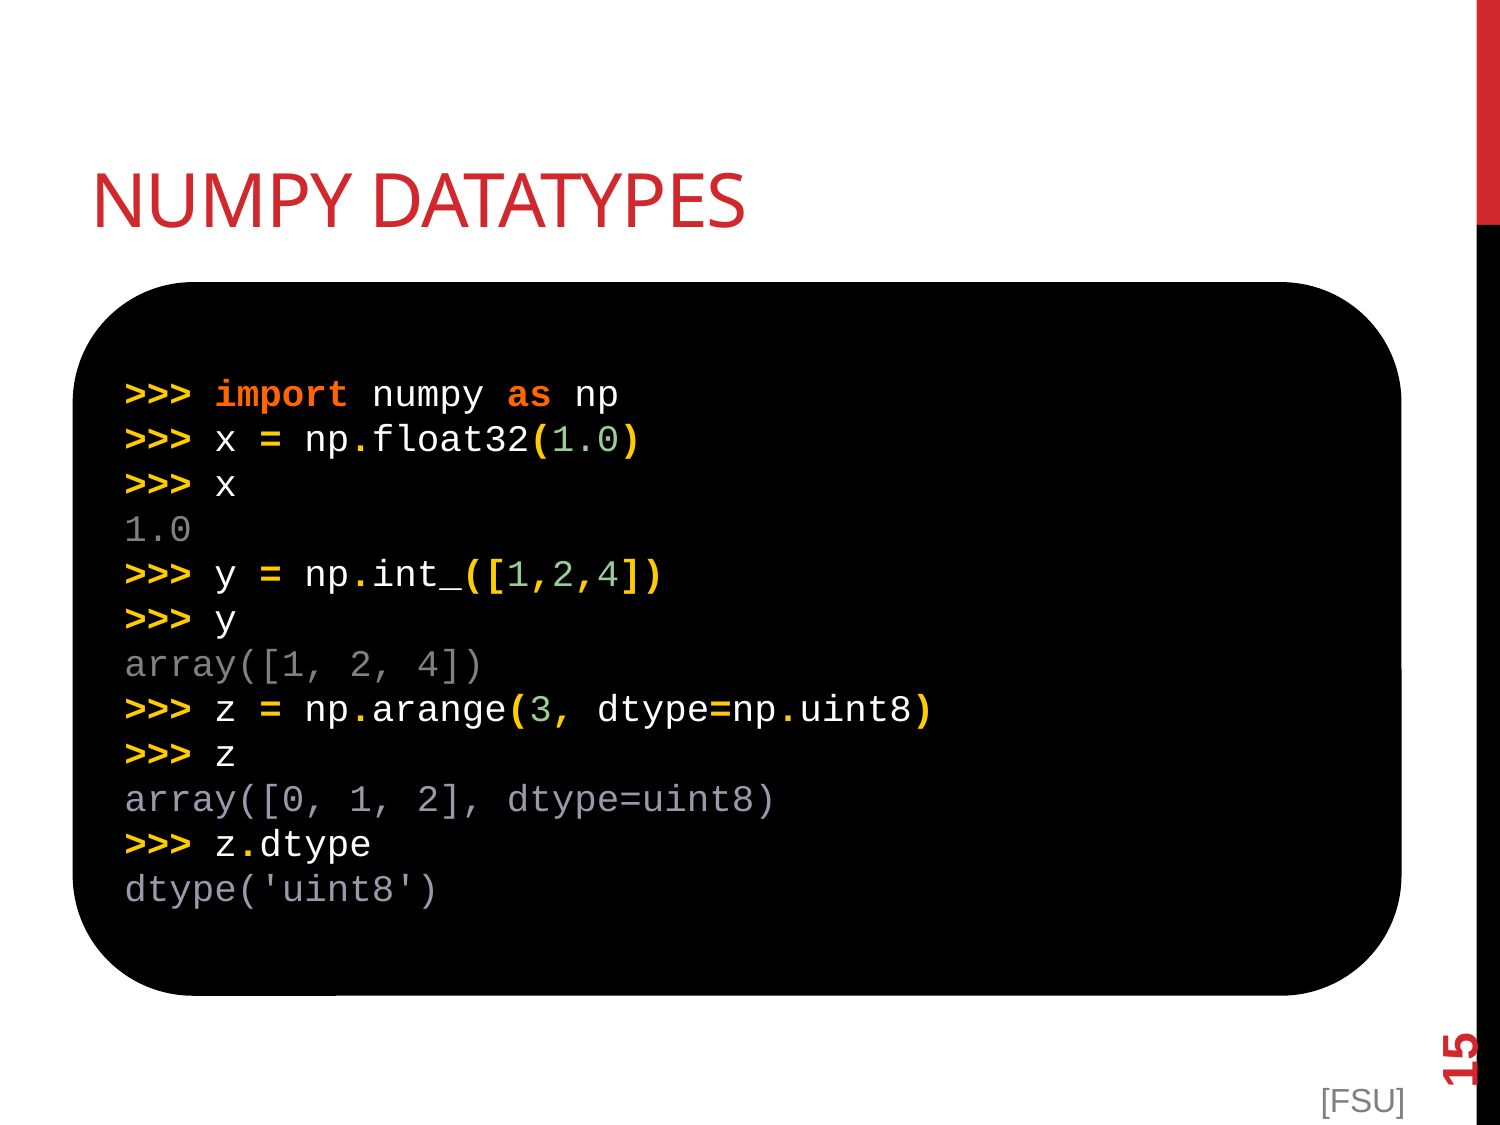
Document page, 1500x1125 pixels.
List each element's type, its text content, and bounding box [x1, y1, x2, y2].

title Numpy datatypes [75, 25, 1025, 250]
slide_number 15 [1427, 887, 1488, 1104]
text_box >>> import numpy as np >>> x = np.float32(1.0) >>> x 1.0 >>> y = np.int_([1,2,4]) >>> y array([1, 2, 4]) >>> z = np.arange(3, dtype=np.uint8) >>> z array([0, 1, 2], dtype=uint8) >>> z.dtype dtype('uint8') [72, 282, 1402, 996]
text_box [FSU] [608, 1071, 1421, 1125]
